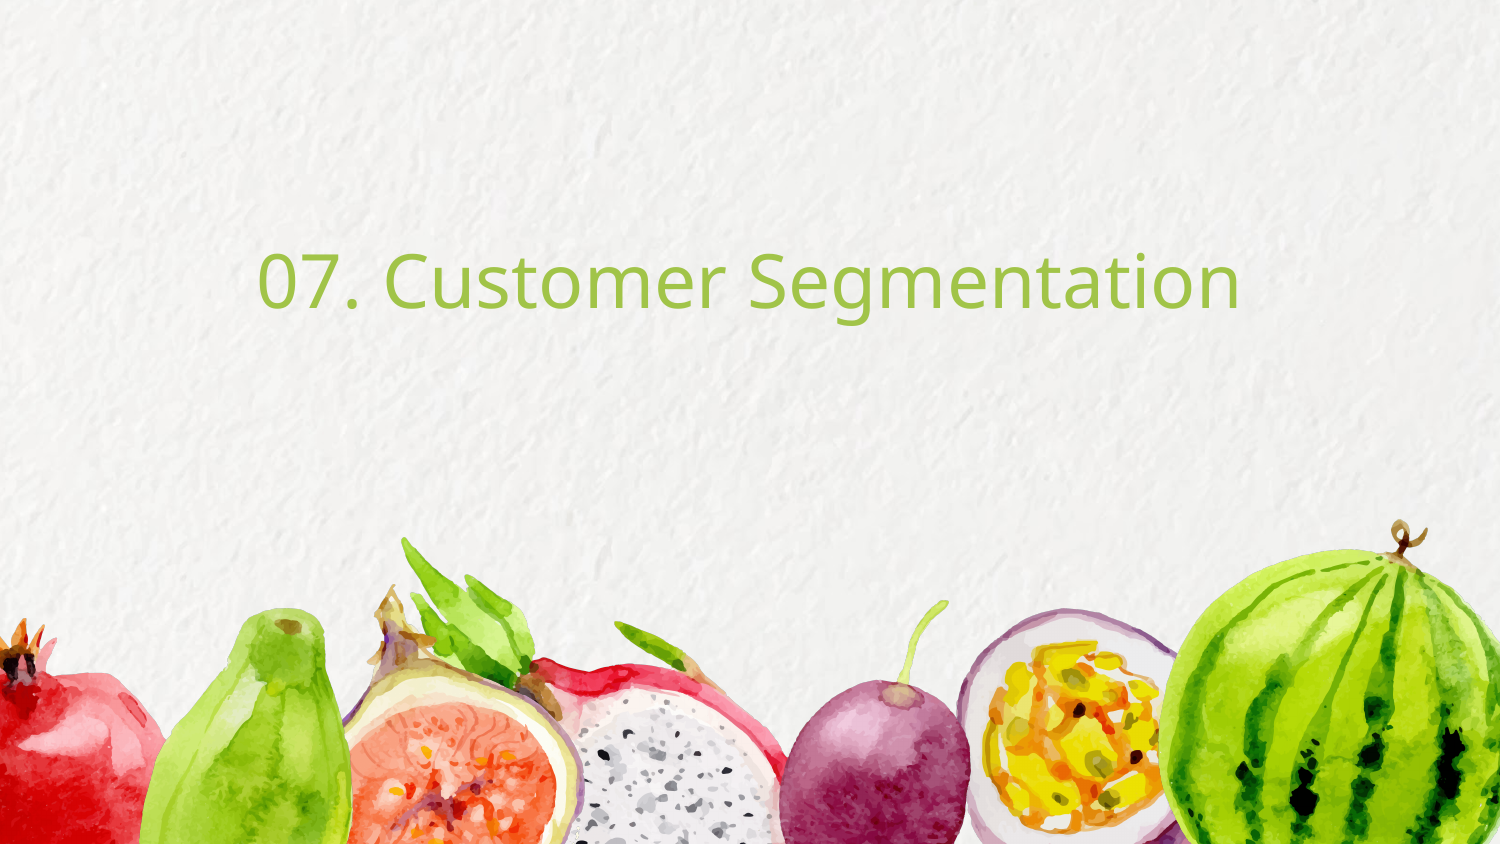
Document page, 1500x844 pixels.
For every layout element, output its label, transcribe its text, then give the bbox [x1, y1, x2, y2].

title 07. Customer Segmentation [72, 239, 1428, 339]
picture [0, 0, 1500, 844]
